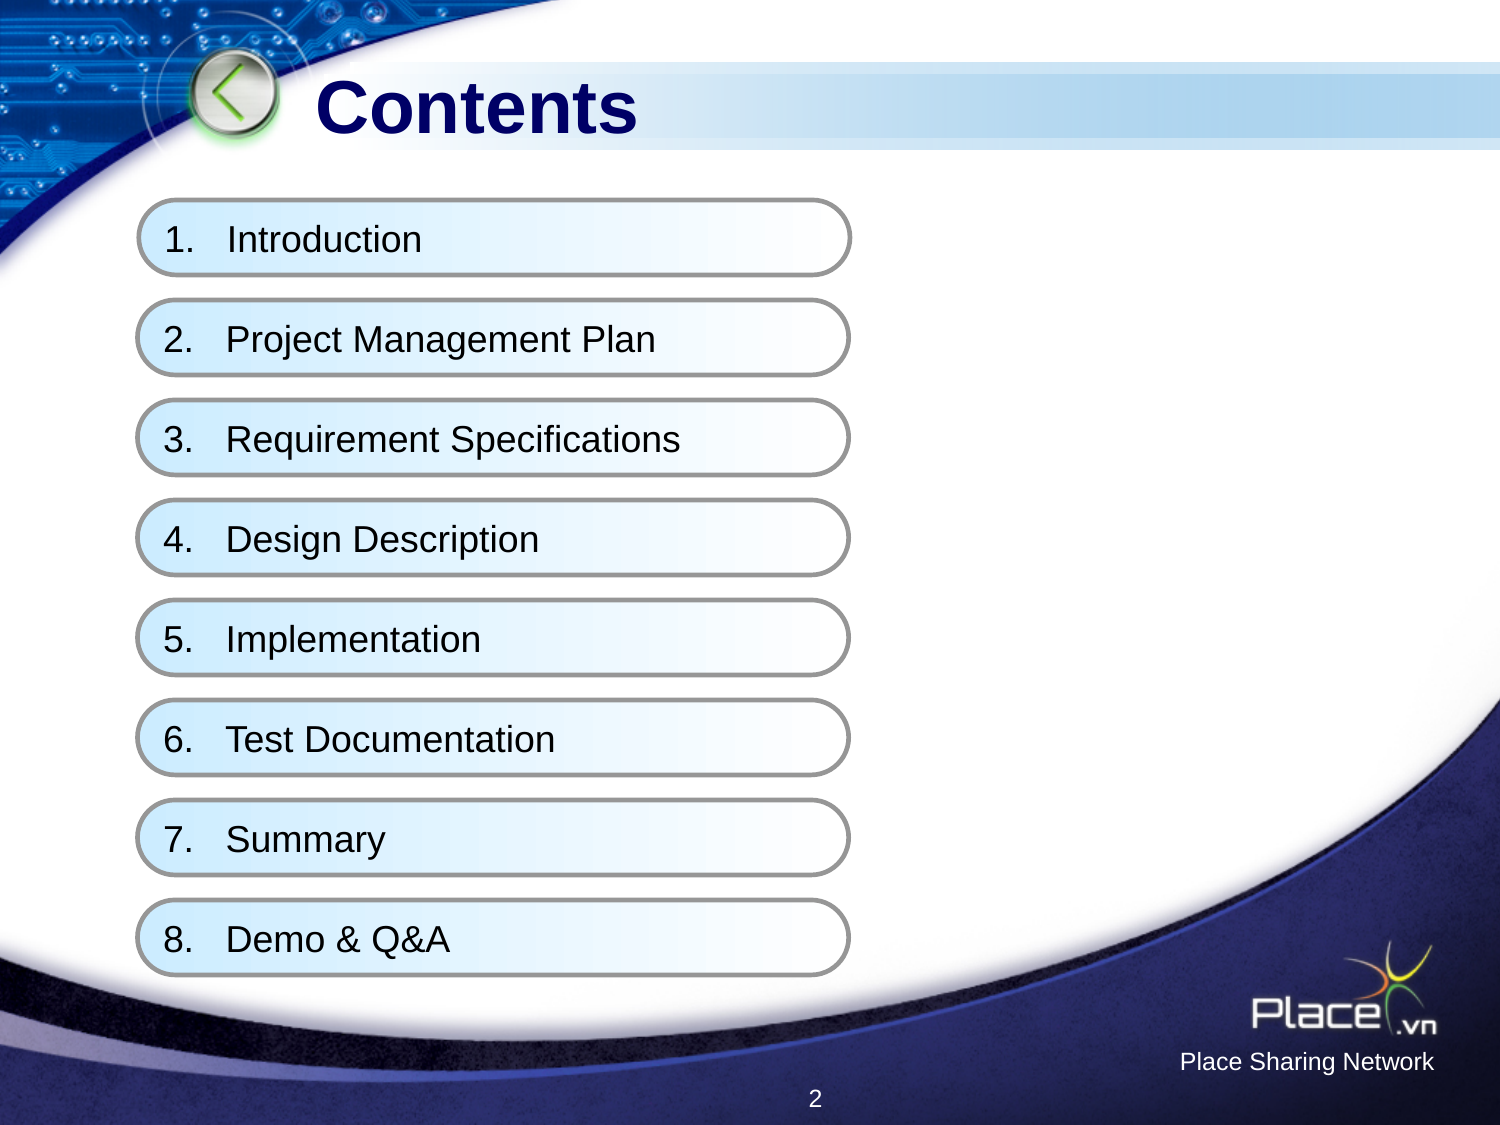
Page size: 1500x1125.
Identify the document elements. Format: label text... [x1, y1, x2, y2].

slide_number 2 [487, 1074, 838, 1113]
title Contents [300, 57, 1438, 150]
picture [0, 0, 1500, 1125]
text_box 1. Introduction [138, 199, 850, 275]
text_box 3. Requirement Specifications [137, 399, 849, 475]
footer Place Sharing Network [975, 1037, 1450, 1075]
text_box 7. Summary [137, 799, 849, 875]
text_box 6. Test Documentation [137, 699, 849, 775]
text_box 5. Implementation [137, 599, 849, 675]
text_box 8. Demo & Q&A [137, 899, 849, 975]
text_box 2. Project Management Plan [137, 299, 849, 375]
text_box 4. Design Description [137, 499, 849, 575]
